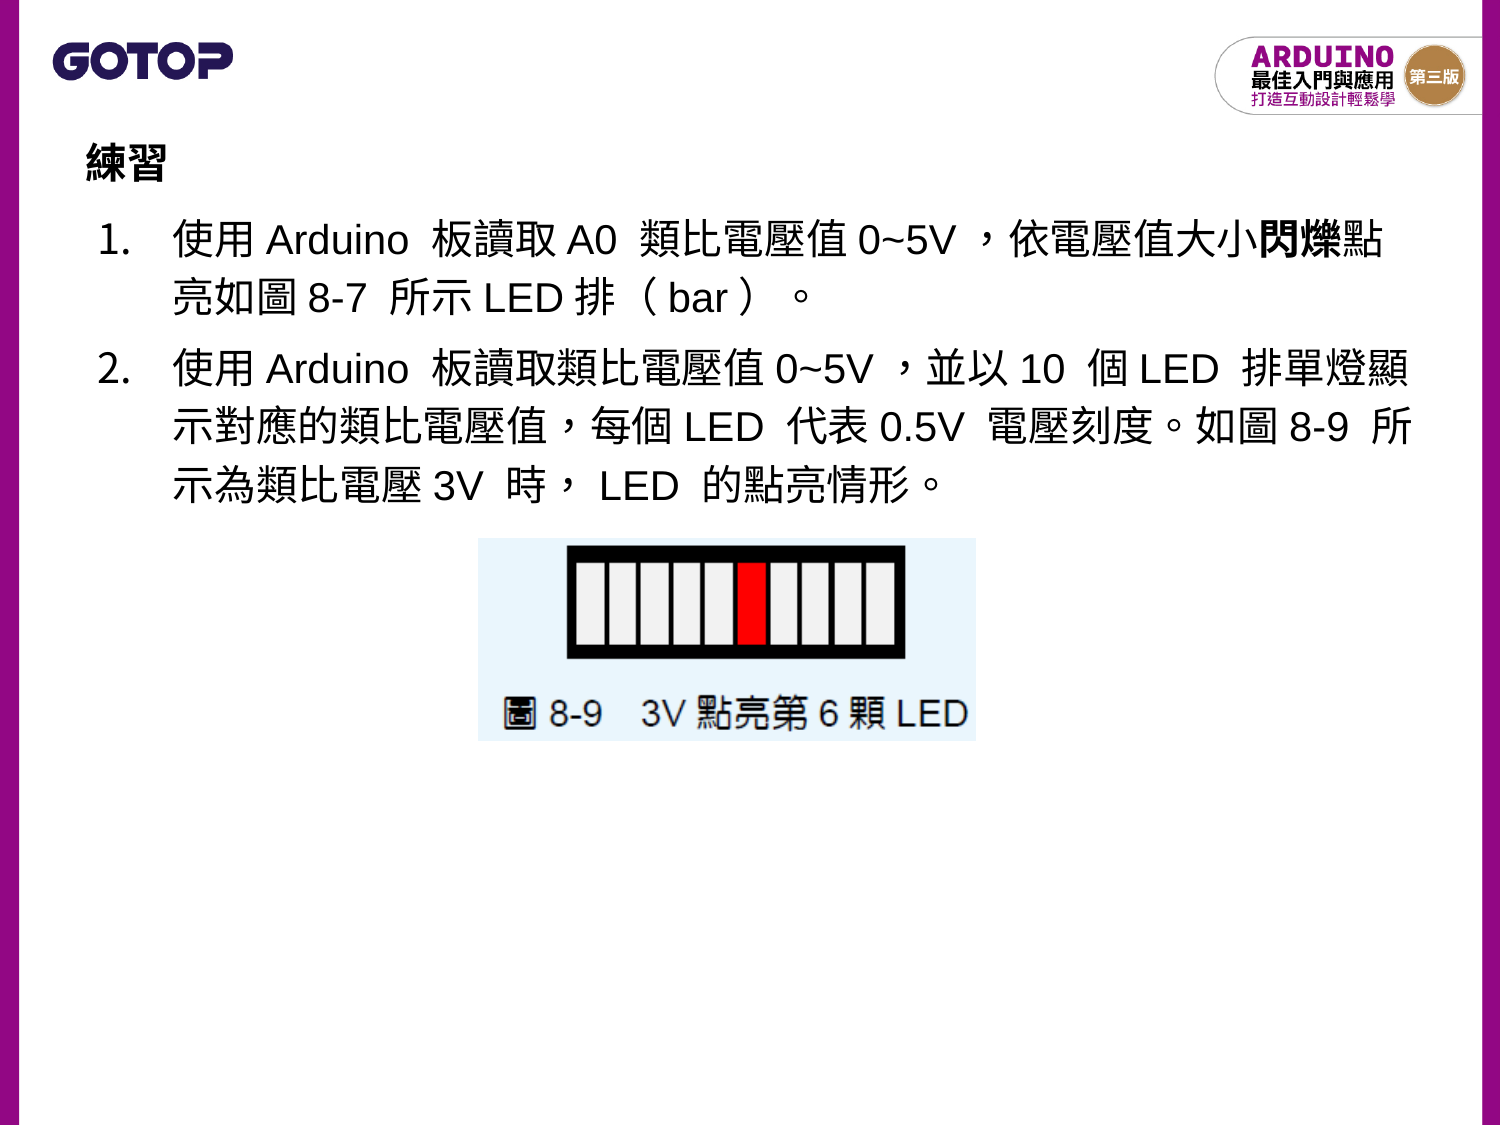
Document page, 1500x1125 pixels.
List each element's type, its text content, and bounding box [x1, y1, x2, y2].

list 練習 使用Arduino 板讀取A0 類比電壓值0~5V，依電壓值大小閃爍點亮如圖8-7 所示LED排（bar）。 使用Arduino 板讀取類比電壓值0~5V，並以10 個LED 排單燈顯示對應的類比電壓值，每個LED 代表0.5V 電壓刻度。如圖8-9 所示為類比電壓3V 時，LED 的點亮情形。 [70, 121, 1430, 1067]
picture [0, 0, 1500, 1125]
